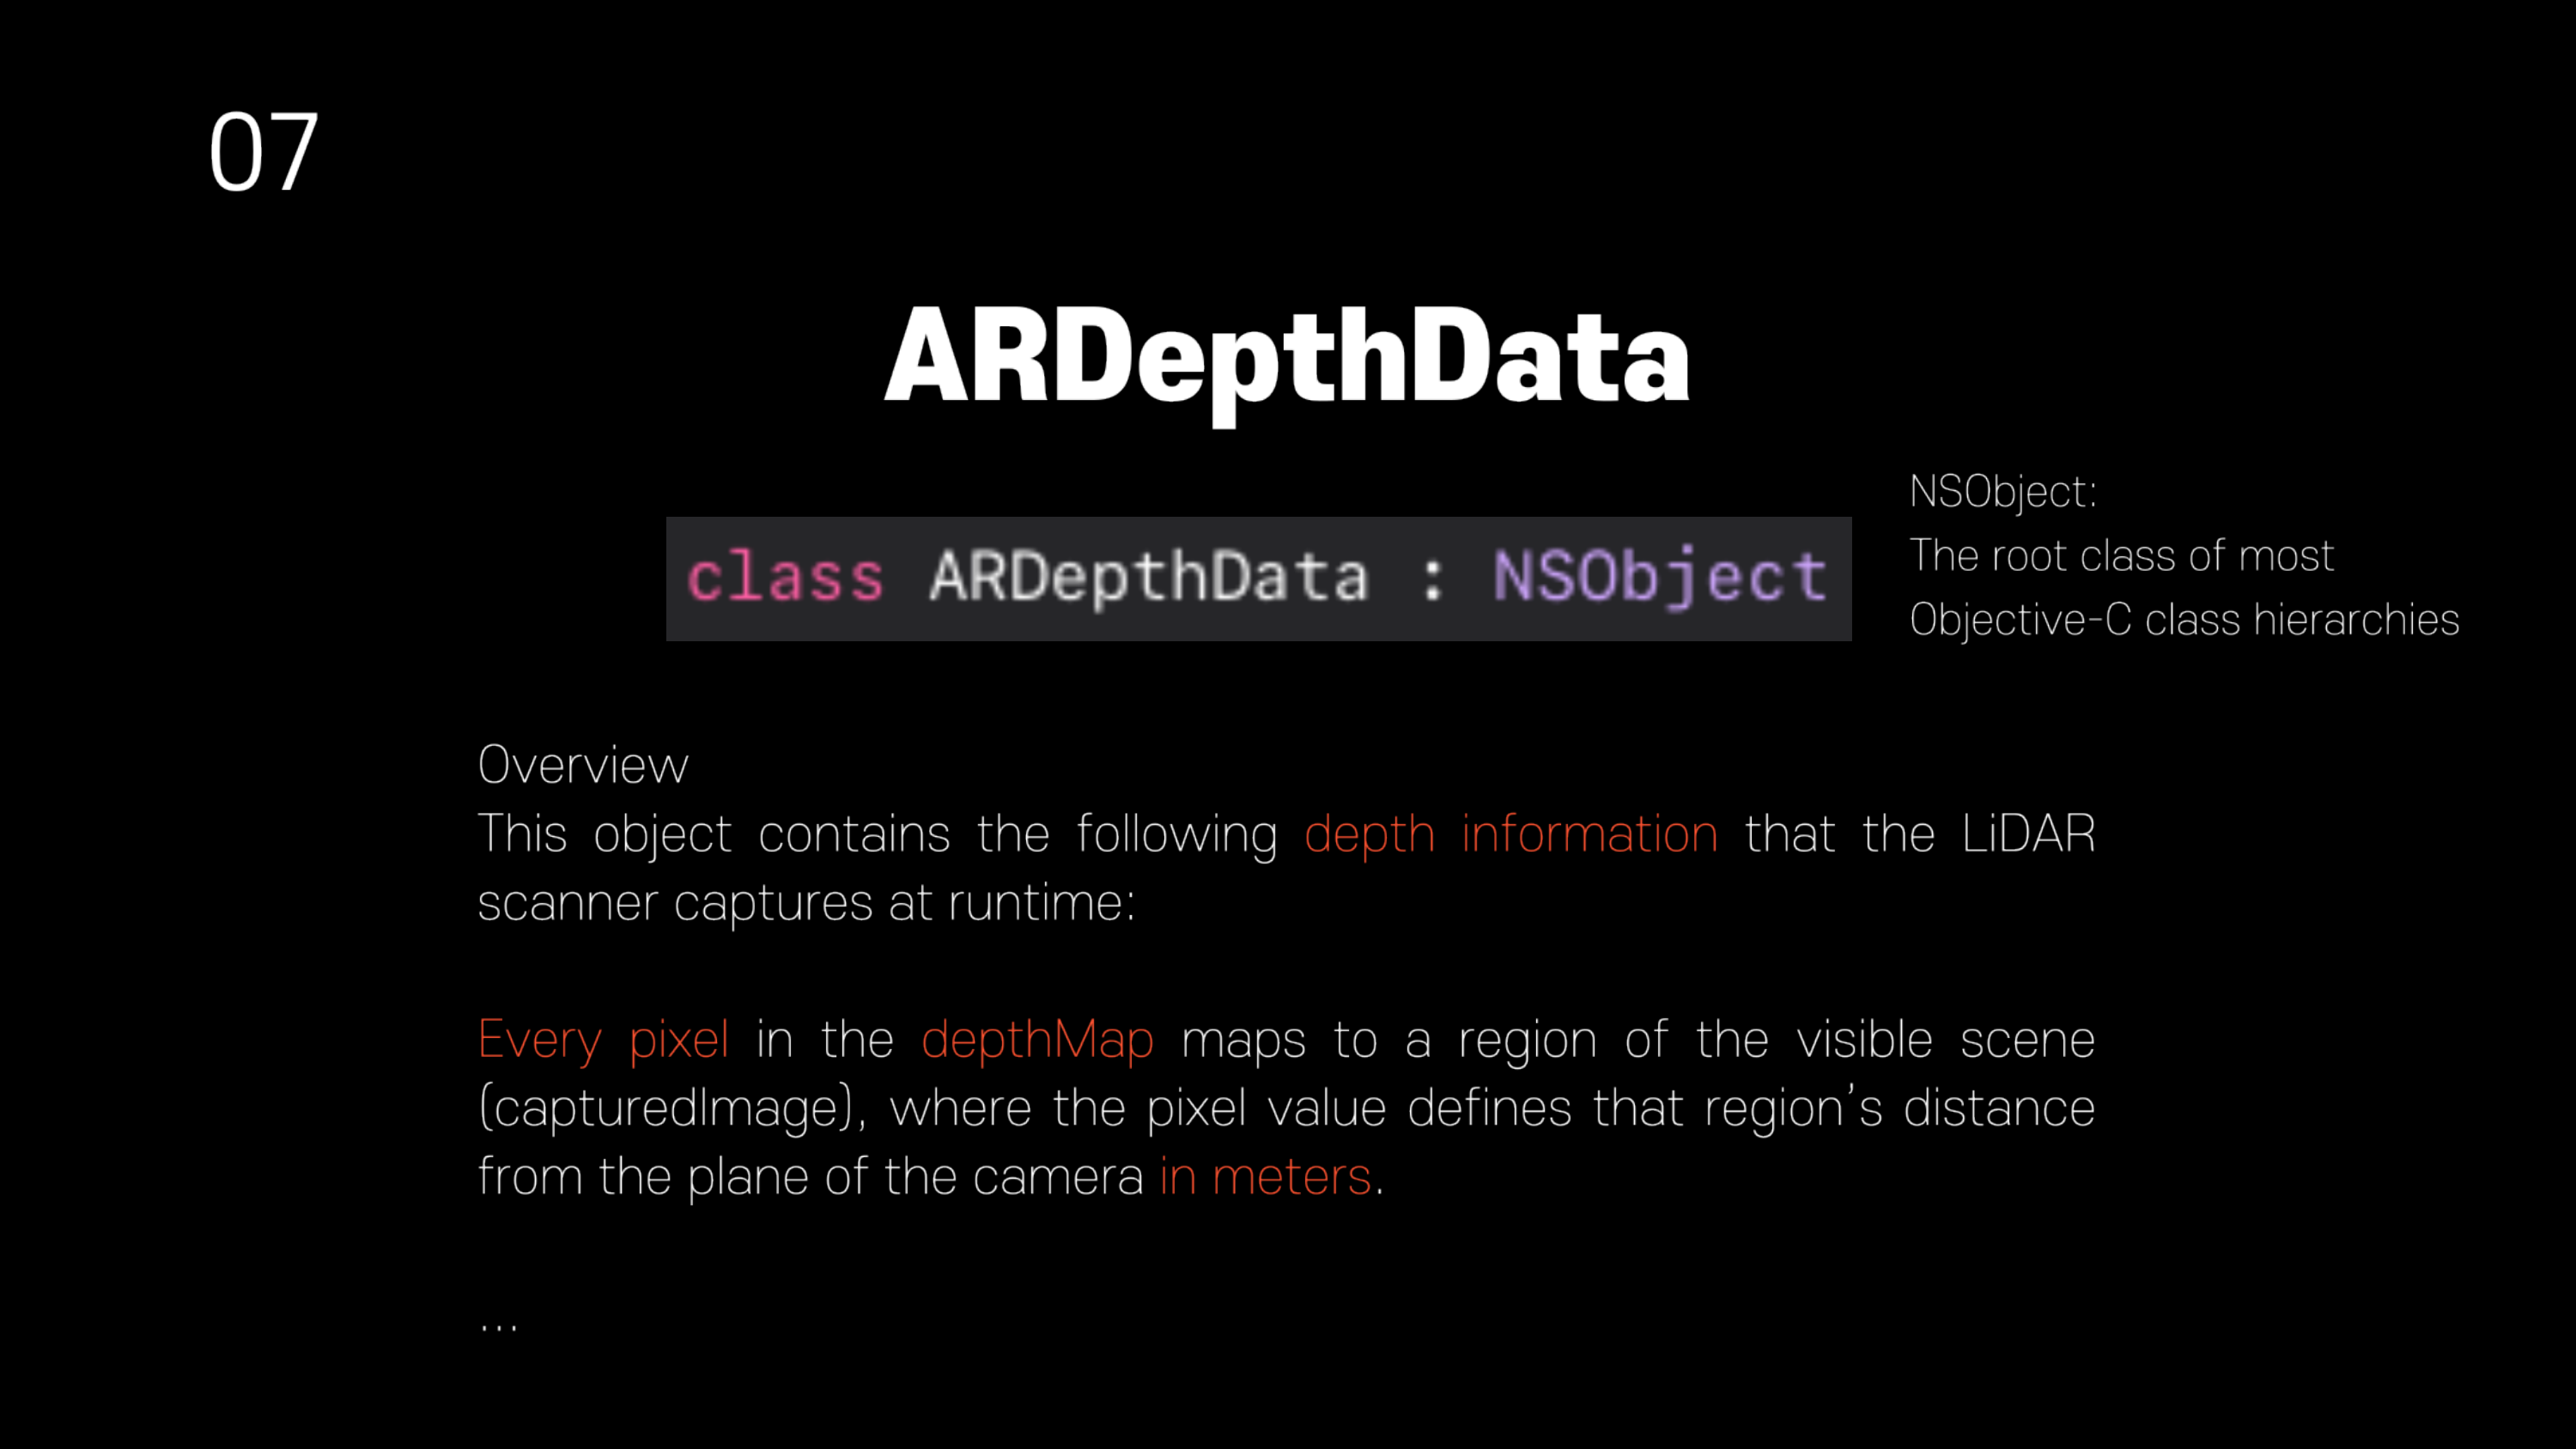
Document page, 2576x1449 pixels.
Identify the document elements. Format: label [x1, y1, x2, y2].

picture [186, 56, 357, 237]
text_box [666, 517, 1853, 641]
picture [471, 716, 2125, 1355]
picture [413, 241, 1741, 482]
picture [1903, 450, 2483, 663]
